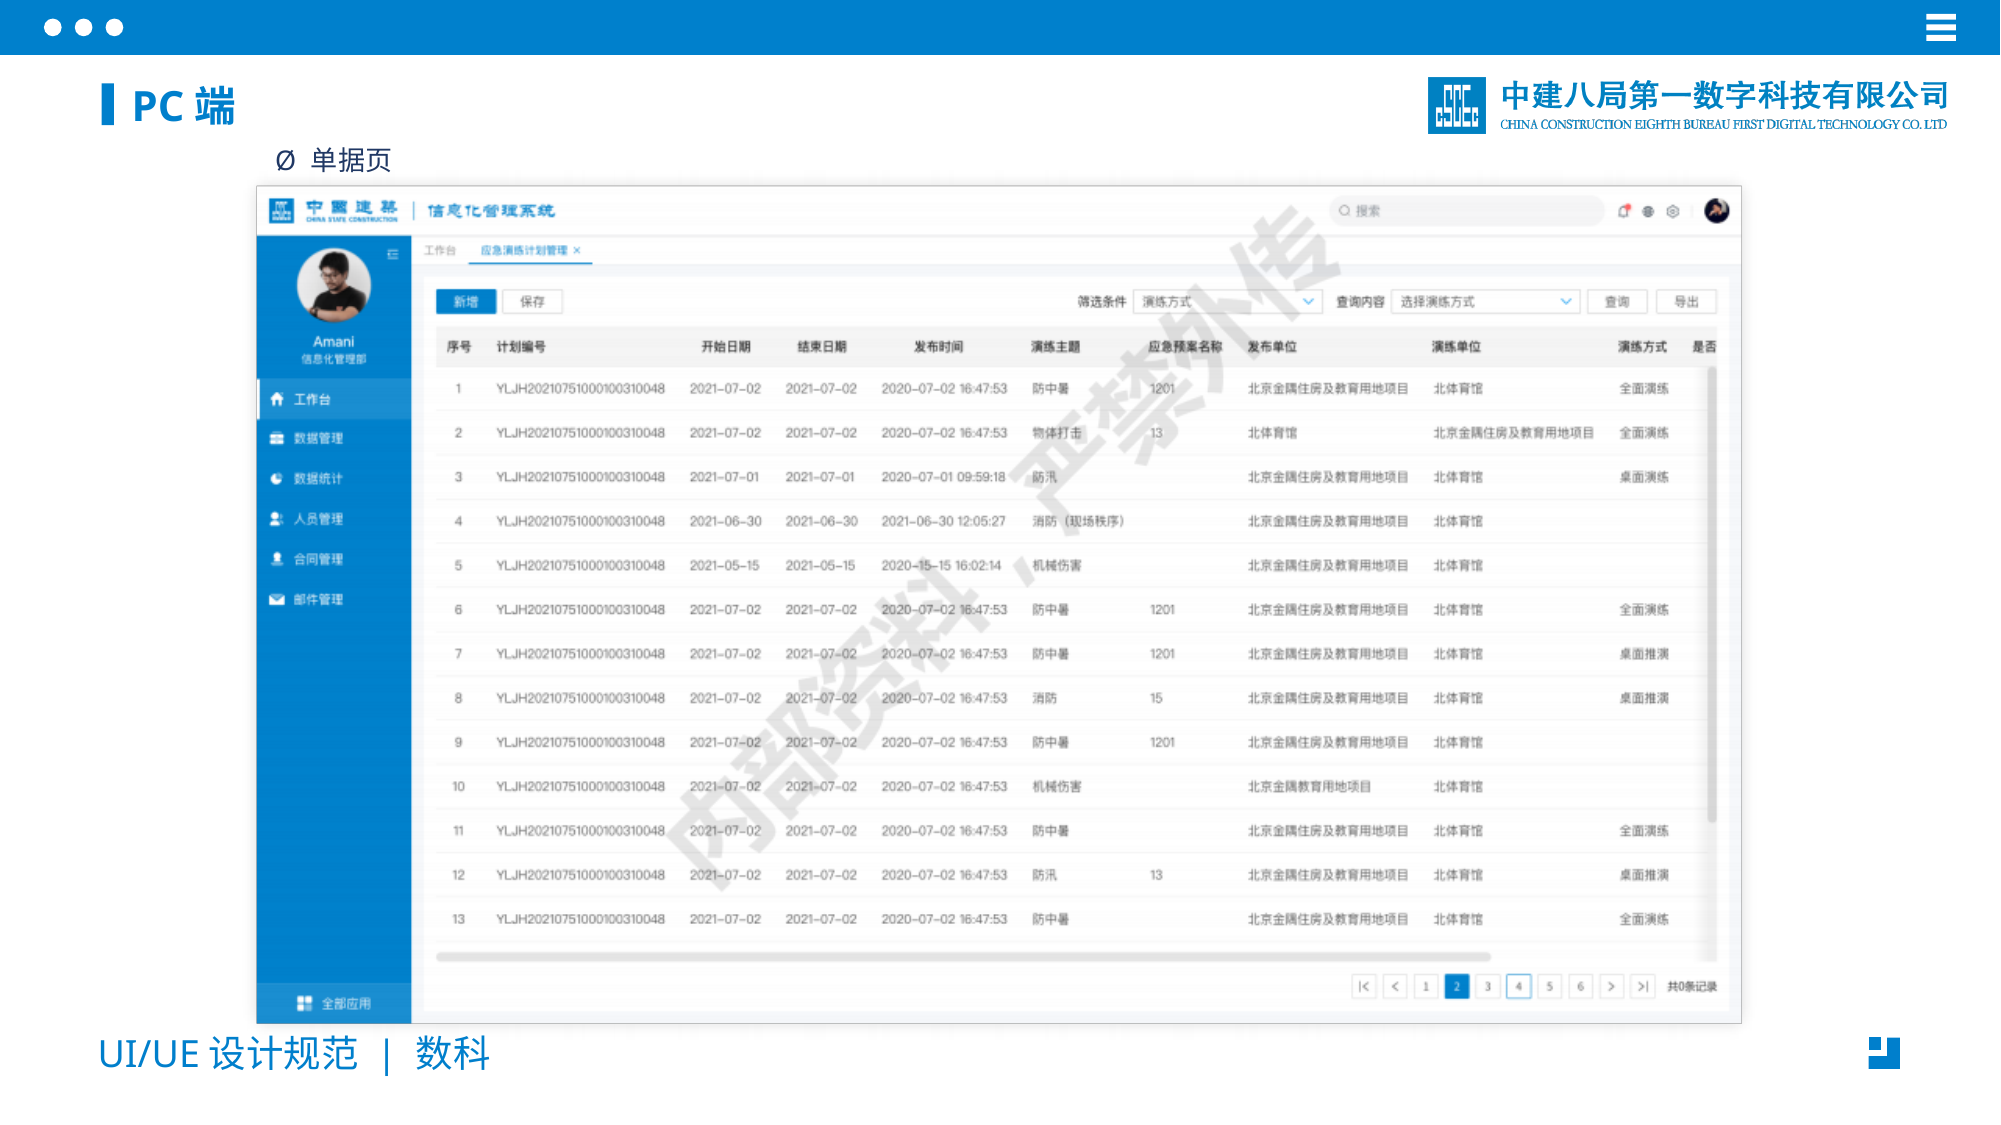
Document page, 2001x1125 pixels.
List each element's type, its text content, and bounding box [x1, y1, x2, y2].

text_box [100, 82, 115, 126]
text_box PC端 [131, 79, 840, 130]
picture [1463, 85, 1470, 126]
picture [1437, 108, 1442, 126]
picture [1454, 85, 1460, 126]
picture [231, 77, 1947, 1049]
